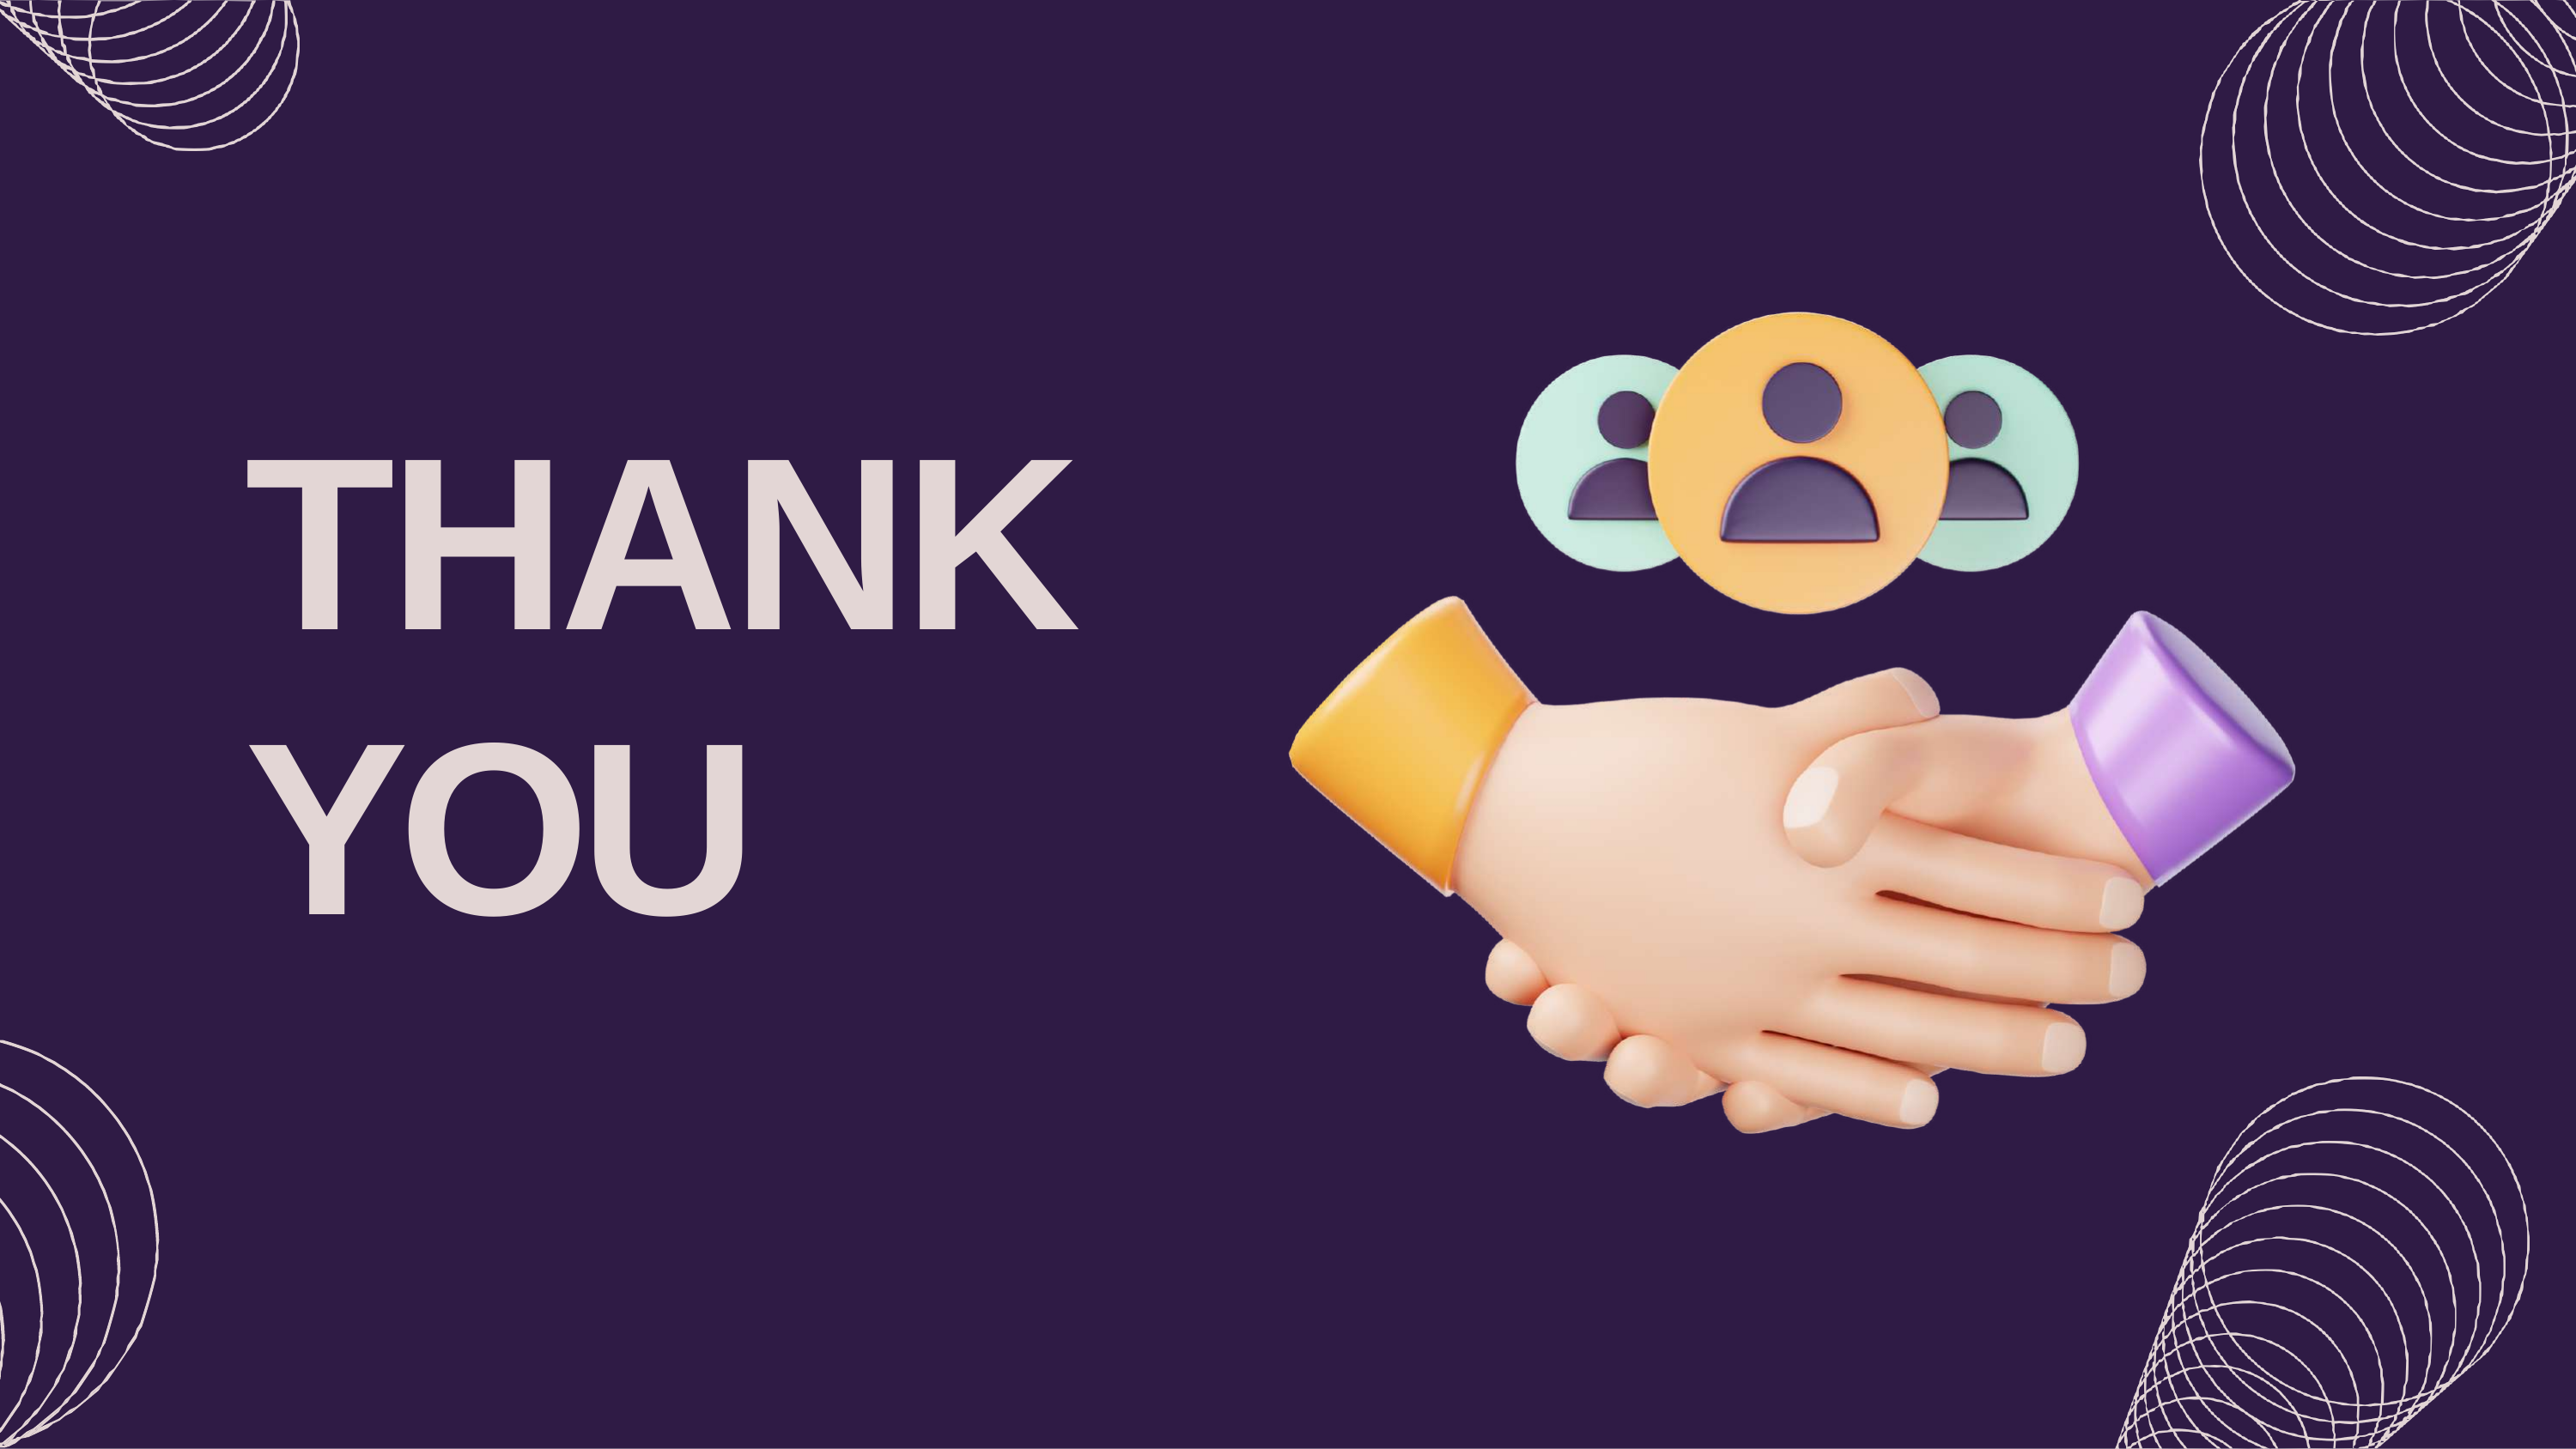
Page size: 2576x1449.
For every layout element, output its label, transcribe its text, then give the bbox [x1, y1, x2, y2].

picture [0, 0, 300, 151]
text_box [0, 1040, 160, 1448]
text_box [1287, 0, 2576, 1449]
title THANK YOU [243, 378, 1084, 964]
